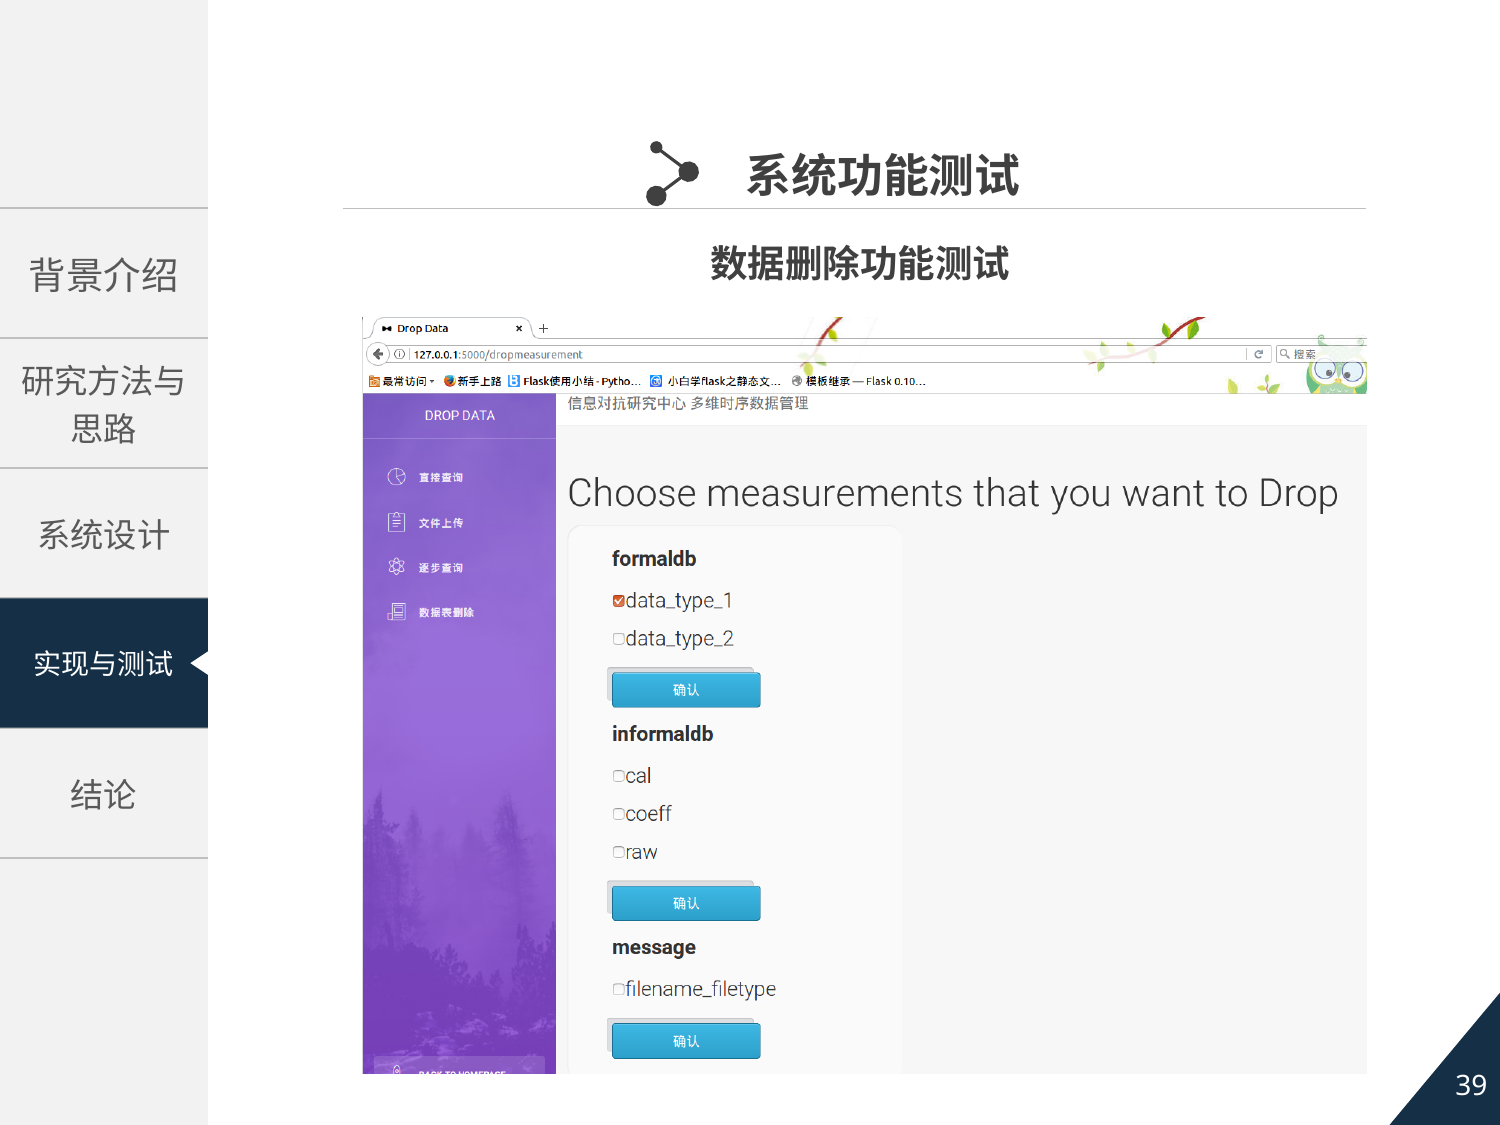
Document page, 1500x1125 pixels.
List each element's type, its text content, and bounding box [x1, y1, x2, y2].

picture [362, 317, 1367, 1075]
text_box 数据删除功能测试 [695, 232, 1034, 293]
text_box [656, 147, 689, 196]
text_box 系统功能测试 [734, 140, 1032, 207]
